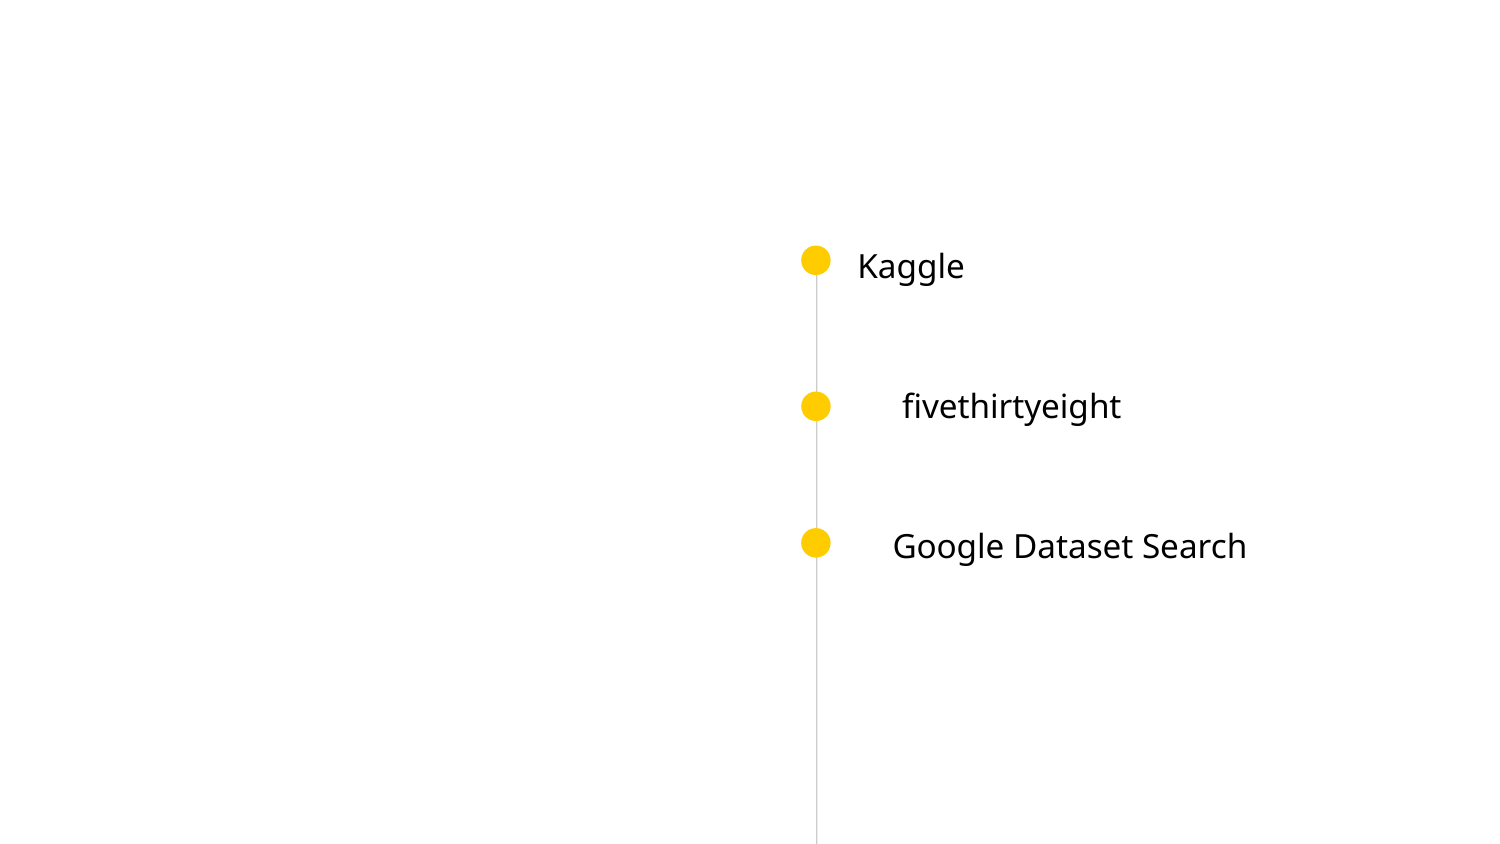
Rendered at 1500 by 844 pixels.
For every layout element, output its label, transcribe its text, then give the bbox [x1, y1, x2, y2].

text_box [814, 423, 819, 526]
text_box [799, 243, 833, 278]
text_box [814, 277, 819, 389]
text_box [799, 525, 833, 560]
text_box Kaggle [842, 237, 980, 292]
text_box Google Dataset Search [877, 517, 1263, 573]
text_box fivethirtyeight [887, 377, 1137, 433]
text_box [799, 389, 833, 424]
text_box [814, 560, 819, 844]
